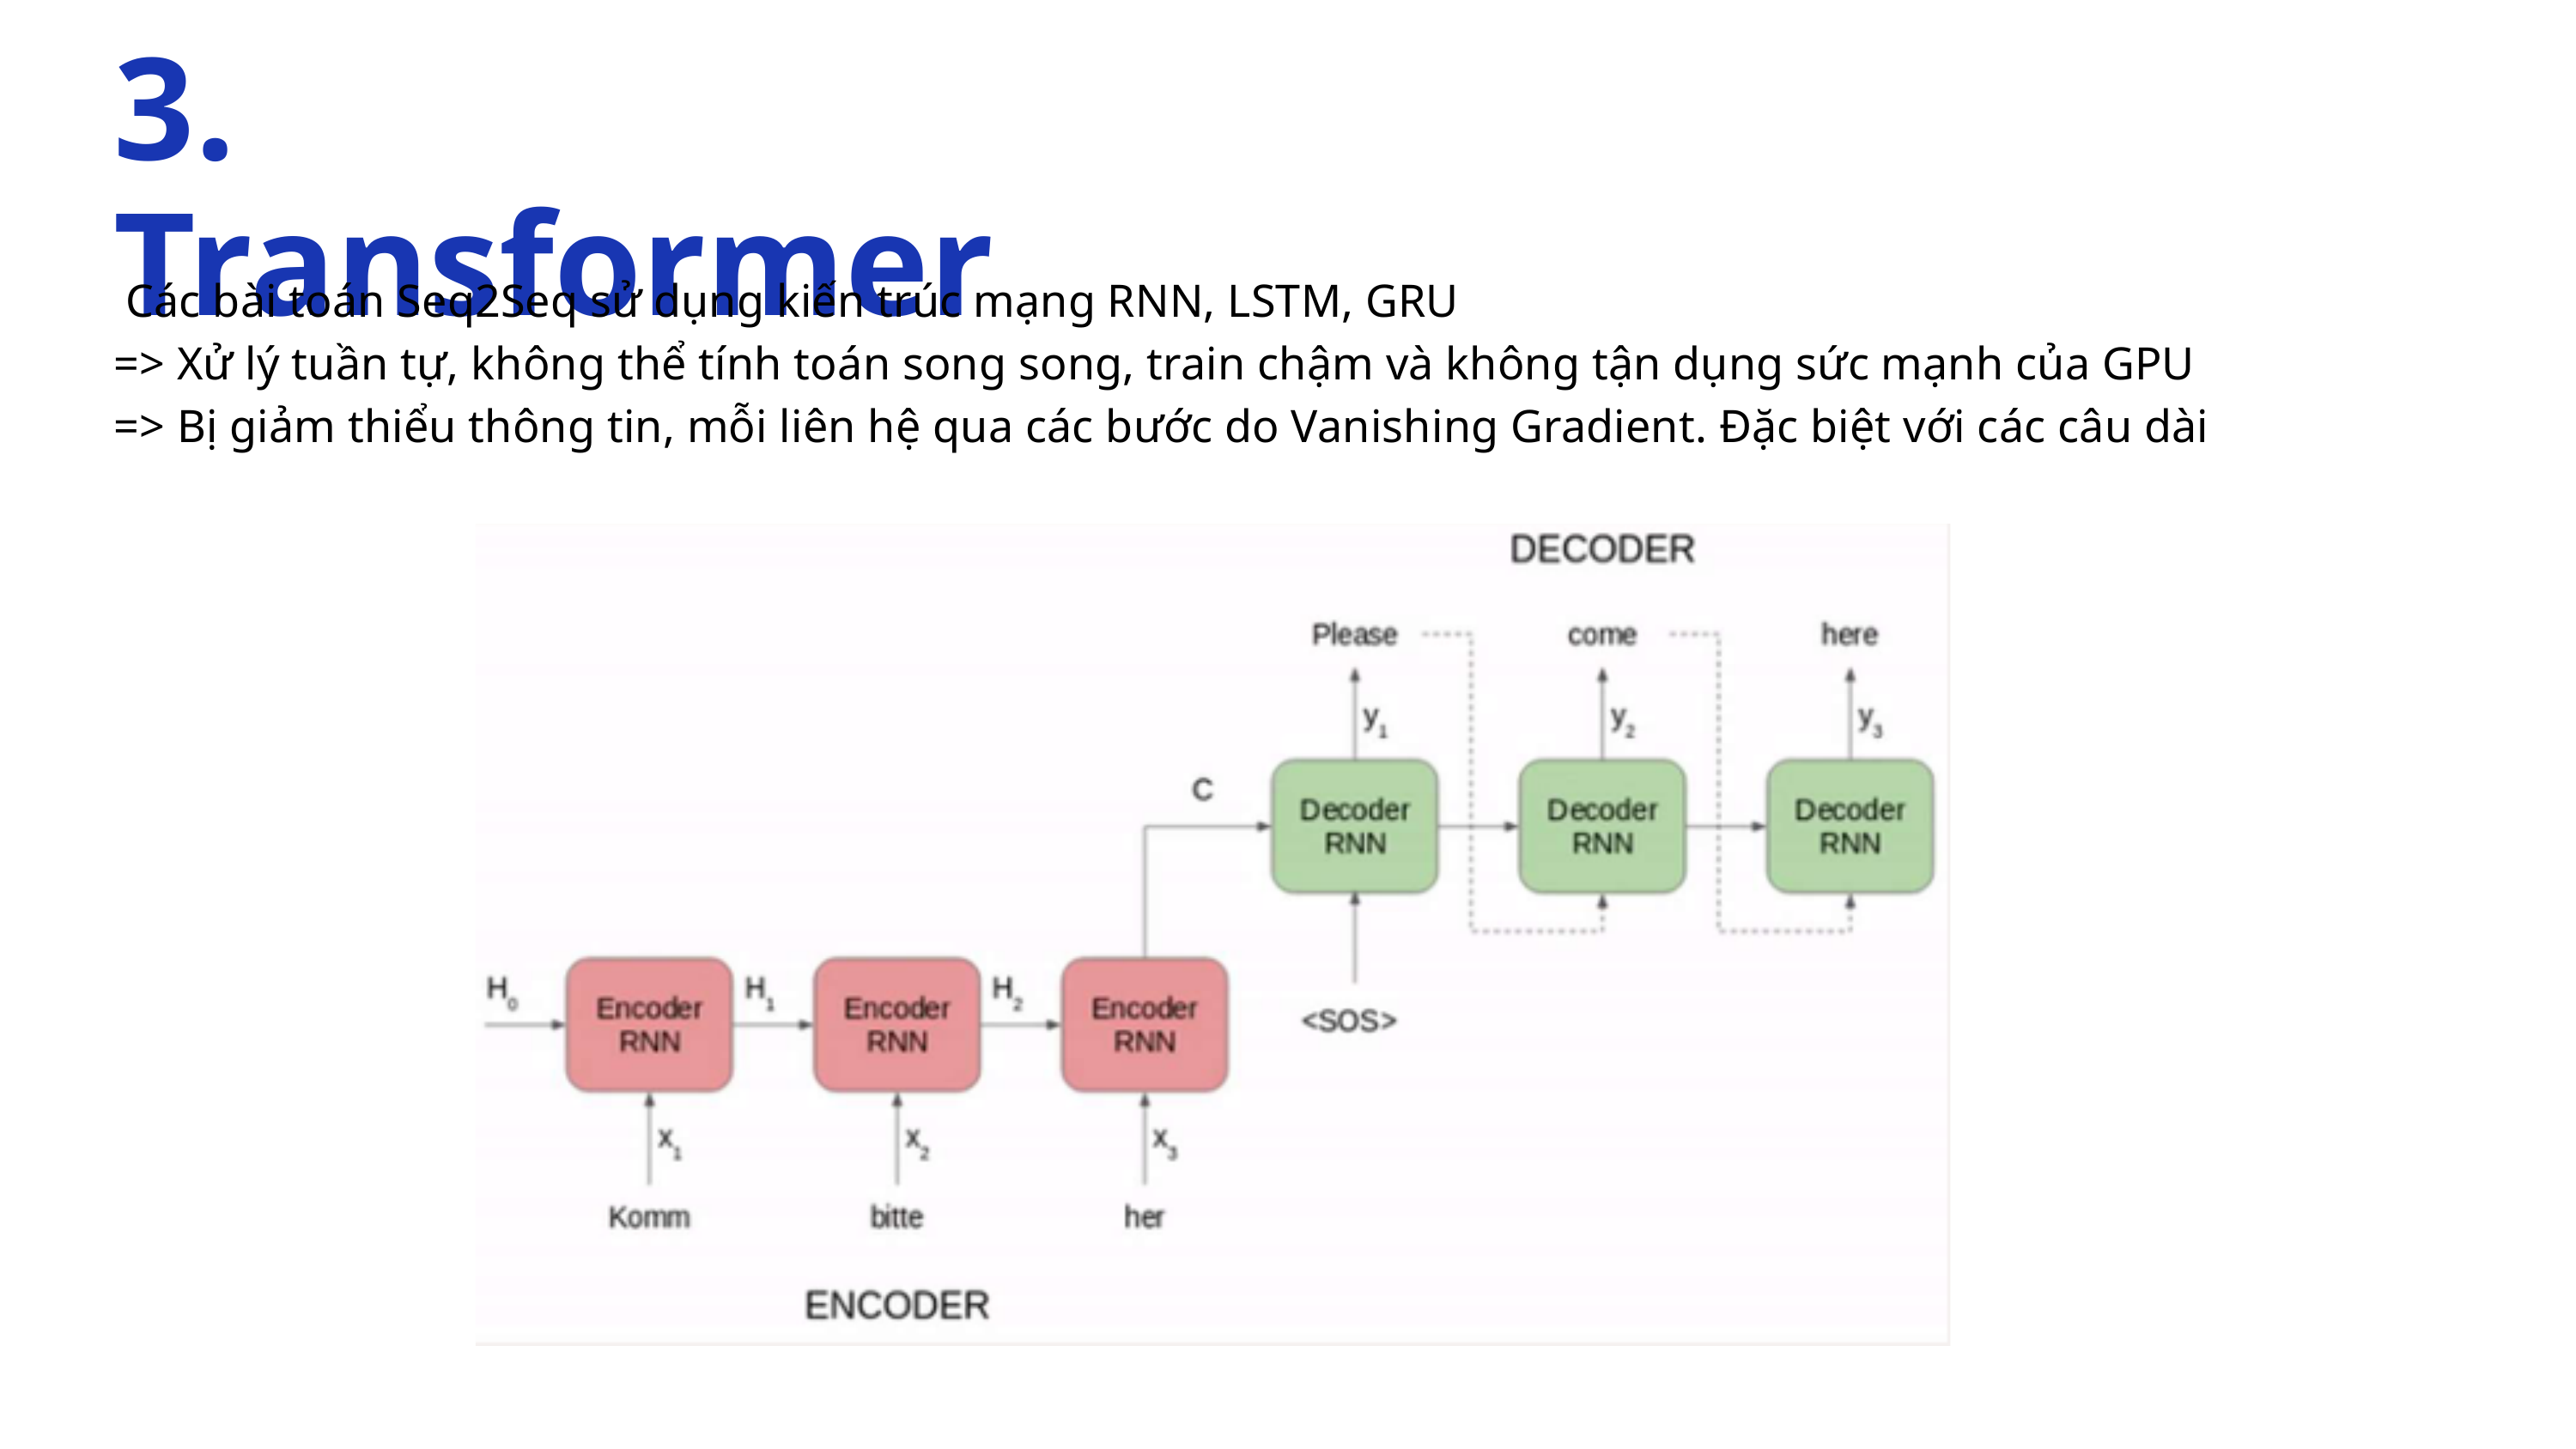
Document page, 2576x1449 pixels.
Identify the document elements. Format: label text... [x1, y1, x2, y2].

text_box Các bài toán Seq2Seq sử dụng kiến trúc mạng RNN, LSTM, GRU => Xử lý tuần tự, không thể tính toán song song, train chậm và không tận dụng sức mạnh của GPU => Bị giảm thiểu thông tin, mỗi liên hệ qua các bước do Vanishing Gradient. Đặc biệt với các câu dài [113, 264, 2432, 452]
text_box 3. Transformer [113, 32, 1083, 264]
text_box [475, 524, 1951, 1346]
